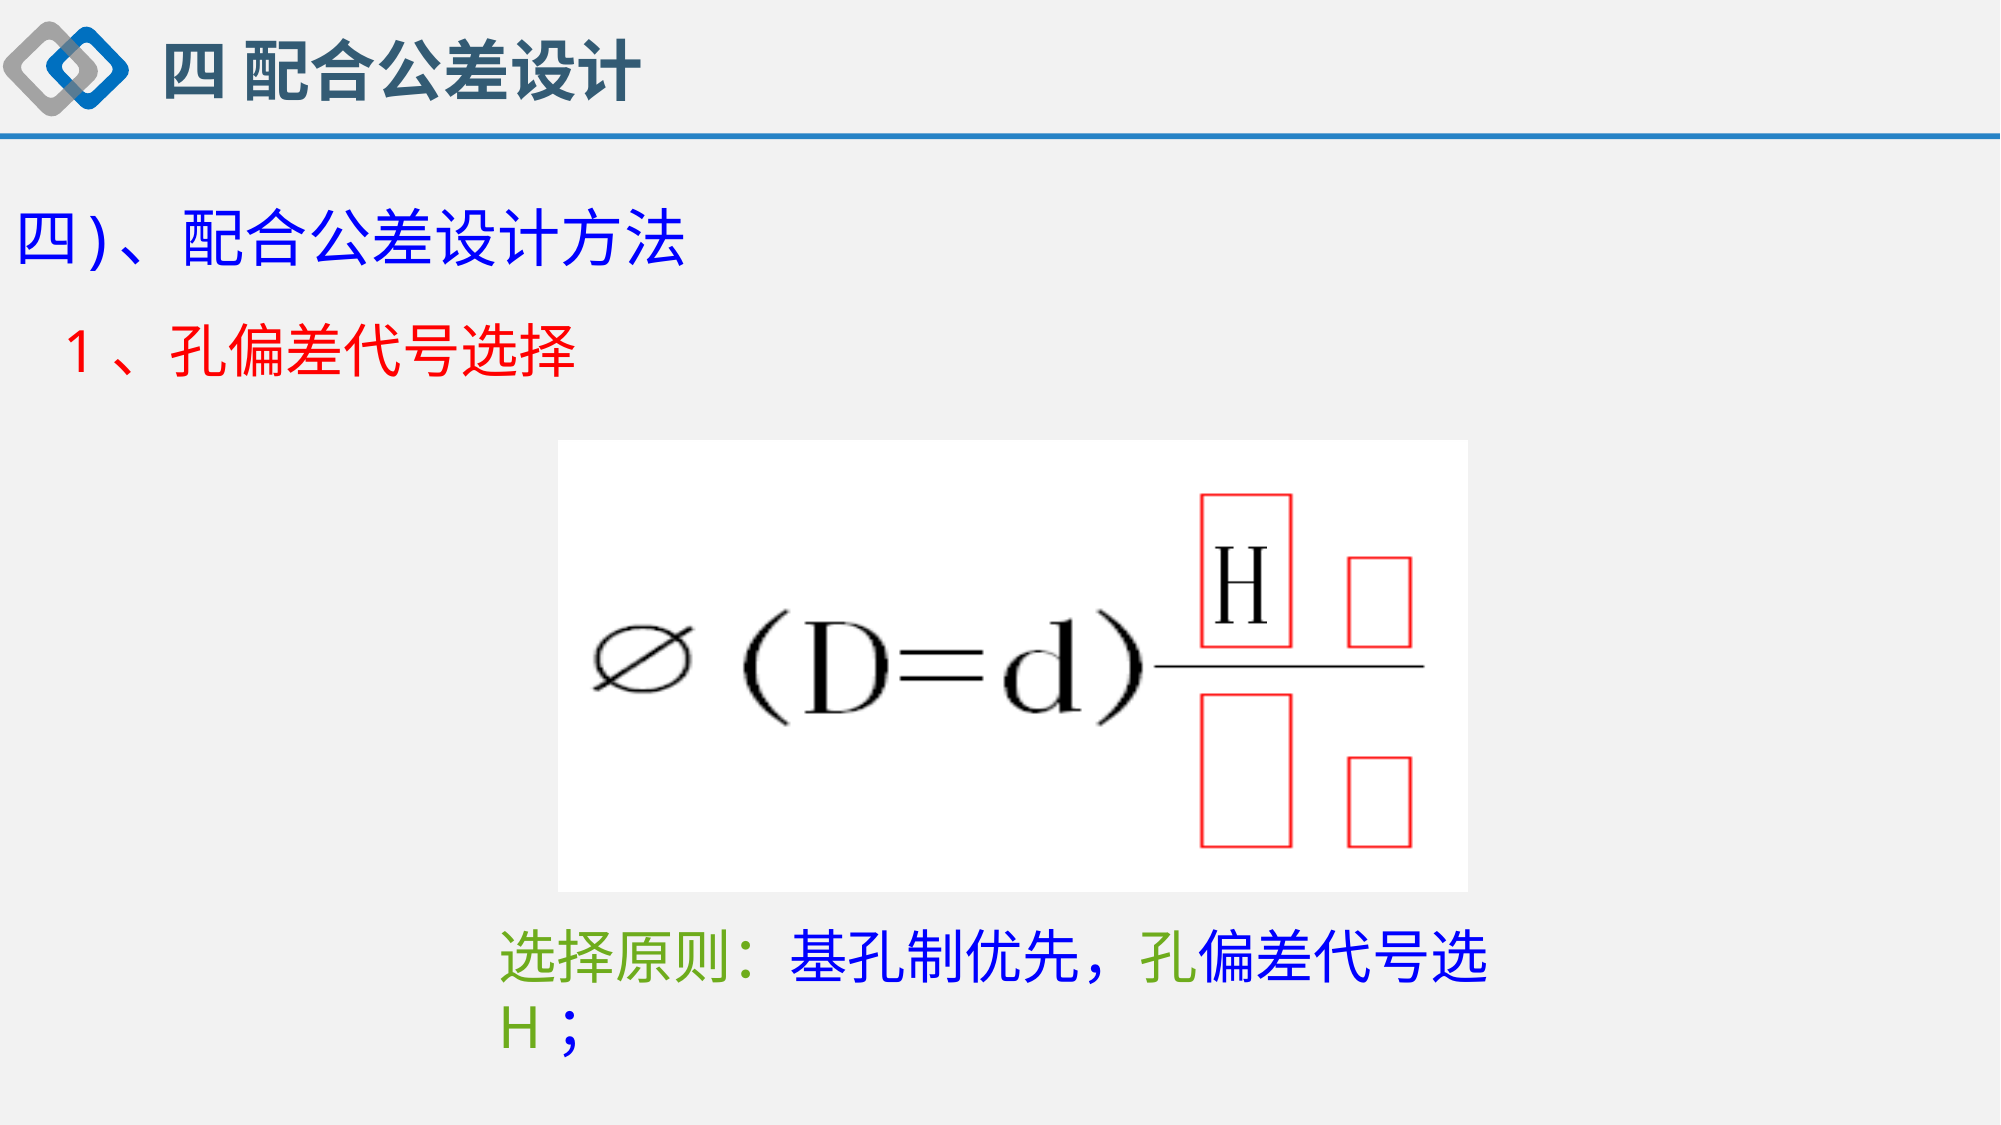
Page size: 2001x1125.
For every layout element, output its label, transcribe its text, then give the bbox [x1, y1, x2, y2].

picture [557, 440, 1469, 893]
text_box 选择原则：基孔制优先，孔偏差代号选H； [483, 912, 1630, 1068]
text_box 1、孔偏差代号选择 [49, 306, 601, 392]
list 四)、配合公差设计方法 [0, 190, 722, 316]
text_box 四 配合公差设计 [146, 0, 1038, 144]
